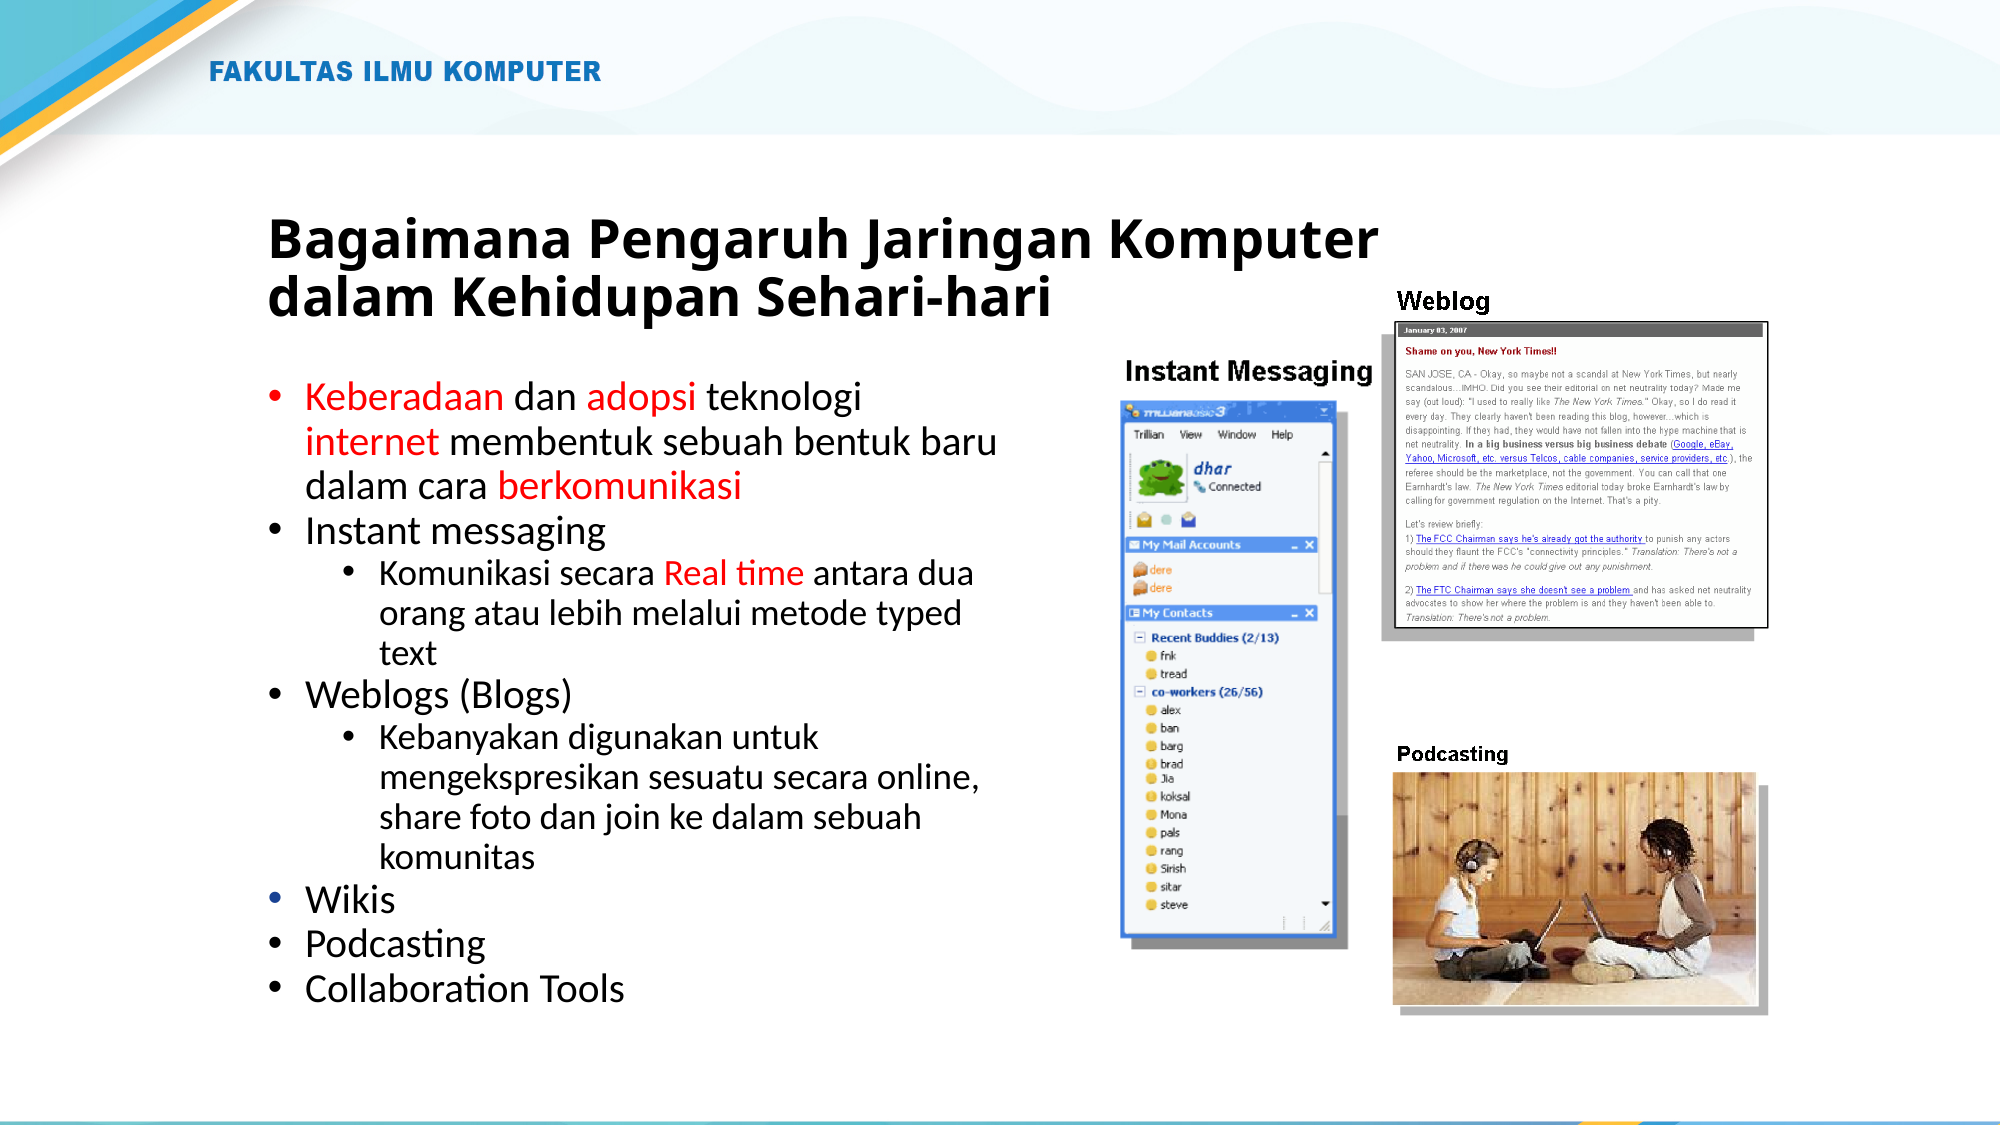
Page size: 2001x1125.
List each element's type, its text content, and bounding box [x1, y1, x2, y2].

title Bagaimana Pengaruh Jaringan Komputer dalam Kehidupan Sehari-hari [252, 204, 1852, 337]
picture [0, 0, 2000, 1125]
list Keberadaan dan adopsi teknologi internet membentuk sebuah bentuk baru dalam cara berkomunikasi Instant messaging Komunikasi secara Real time antara dua orang atau lebih melalui metode typed text Weblogs (Blogs) Kebanyakan digunakan untuk mengekspresikan sesuatu secara online, share foto dan join ke dalam sebuah komunitas Wikis Podcasting Collaboration Tools [252, 367, 1019, 1019]
